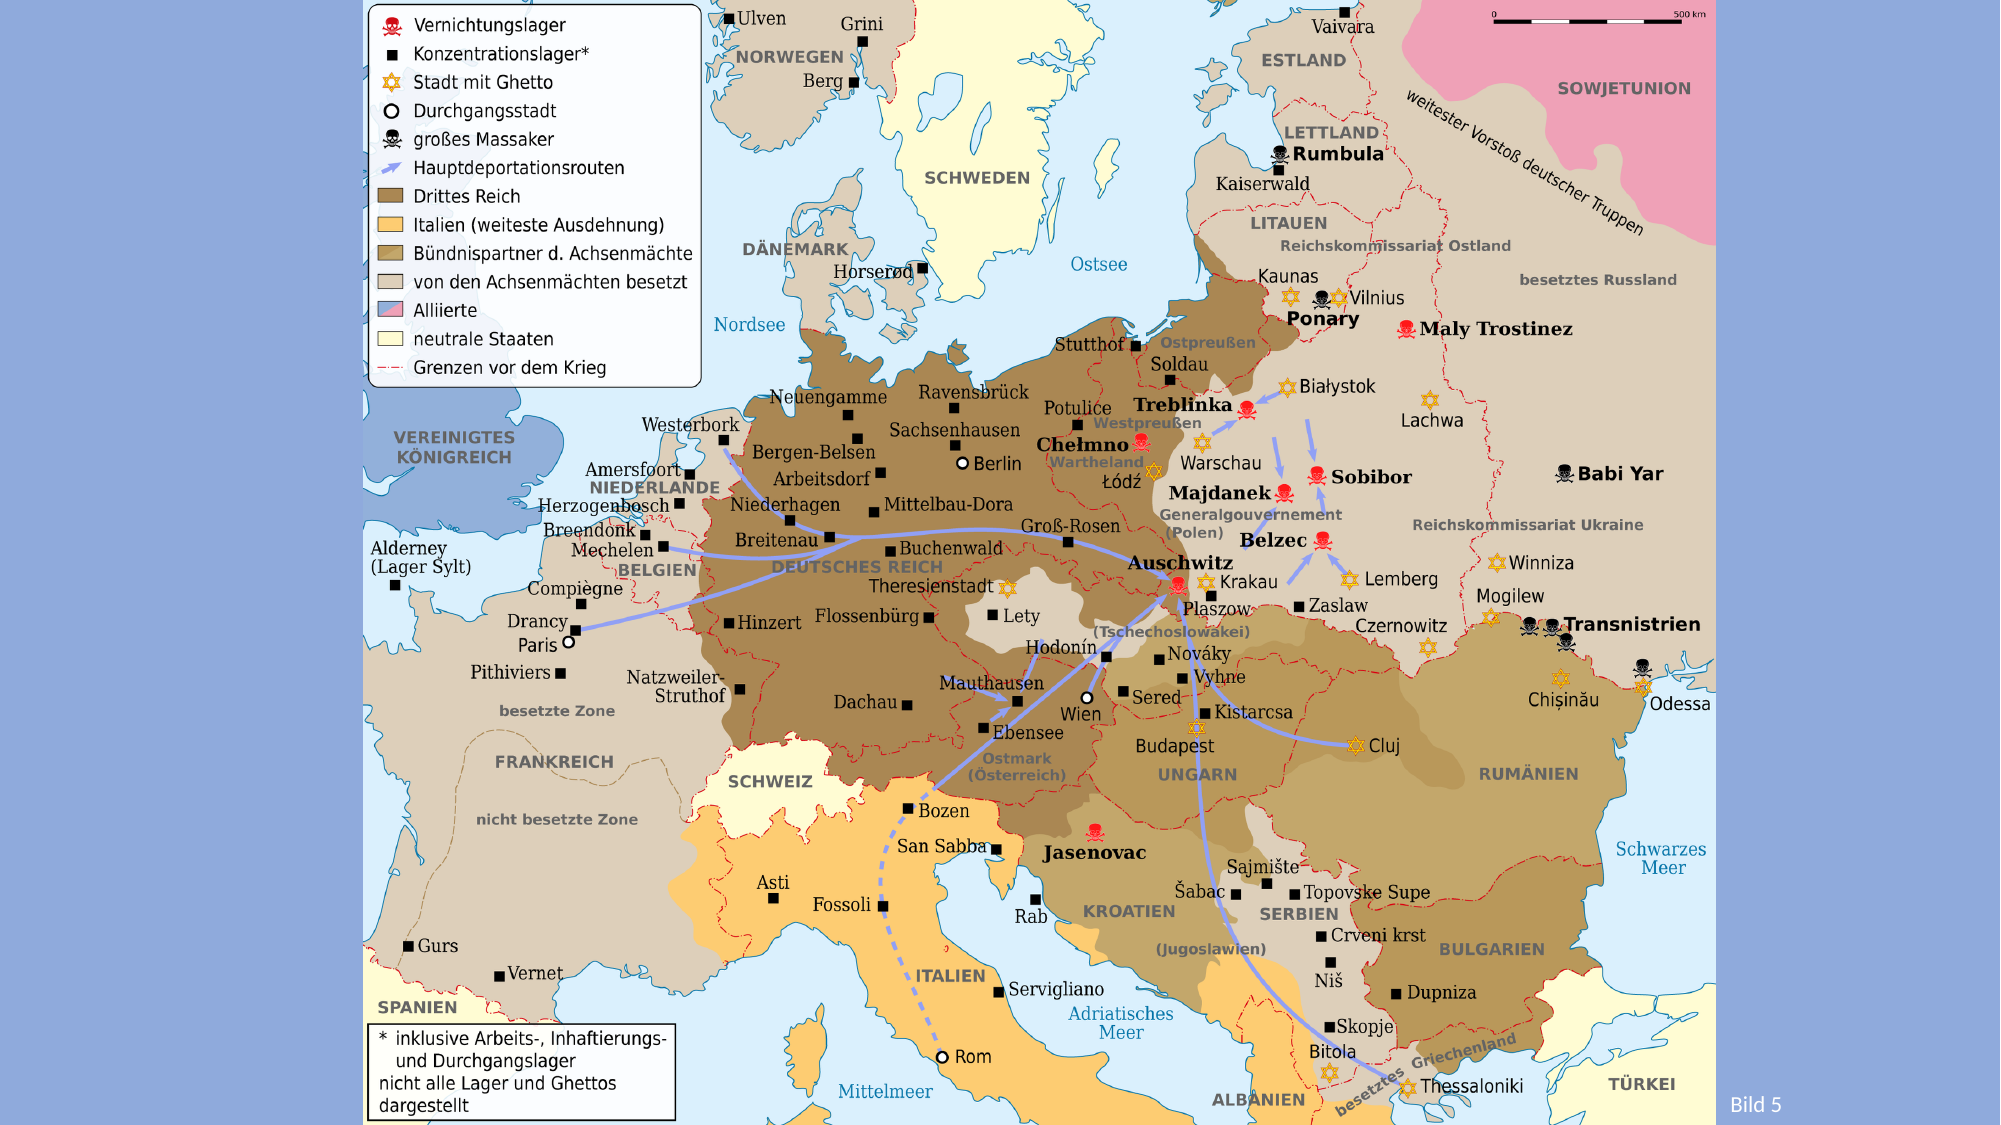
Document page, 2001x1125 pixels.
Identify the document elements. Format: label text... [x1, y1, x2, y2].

text_box Bild 5 [1716, 1082, 1851, 1125]
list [363, 0, 1716, 1125]
